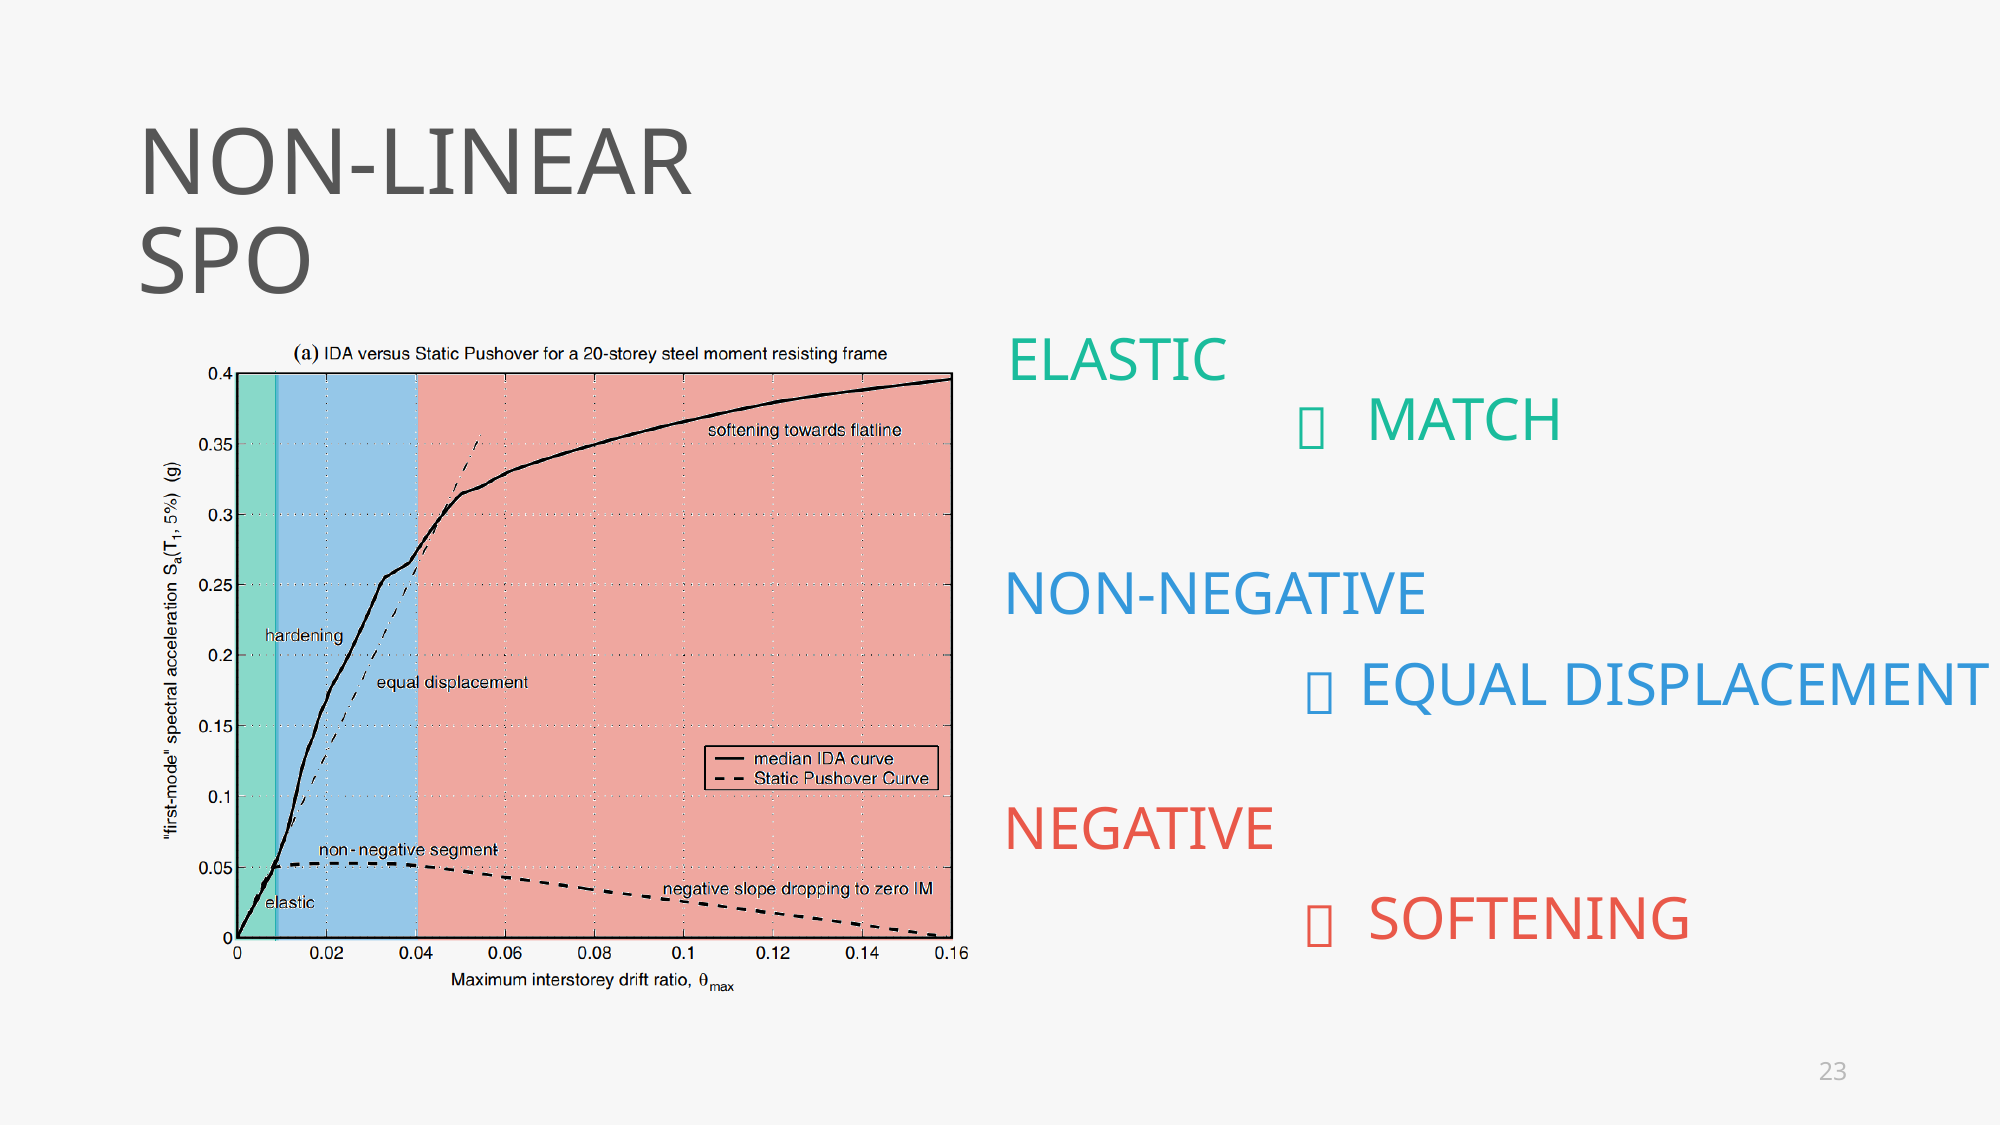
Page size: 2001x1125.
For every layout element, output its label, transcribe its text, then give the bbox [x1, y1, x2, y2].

text_box EQUAL DISPLACEMENT [1345, 639, 2000, 725]
text_box  [1294, 370, 1345, 469]
text_box ELASTIC [1001, 314, 1244, 400]
text_box NON-NEGATIVE [1001, 549, 1444, 634]
slide_number 23 [1412, 1042, 1863, 1103]
text_box SOFTENING [1353, 874, 1707, 959]
text_box  [1302, 635, 1353, 734]
picture [137, 314, 1001, 999]
text_box MATCH [1351, 374, 1579, 460]
list NON-LINEAR SPO [137, 108, 873, 224]
text_box  [1302, 867, 1353, 967]
text_box NEGATIVE [1001, 783, 1291, 869]
